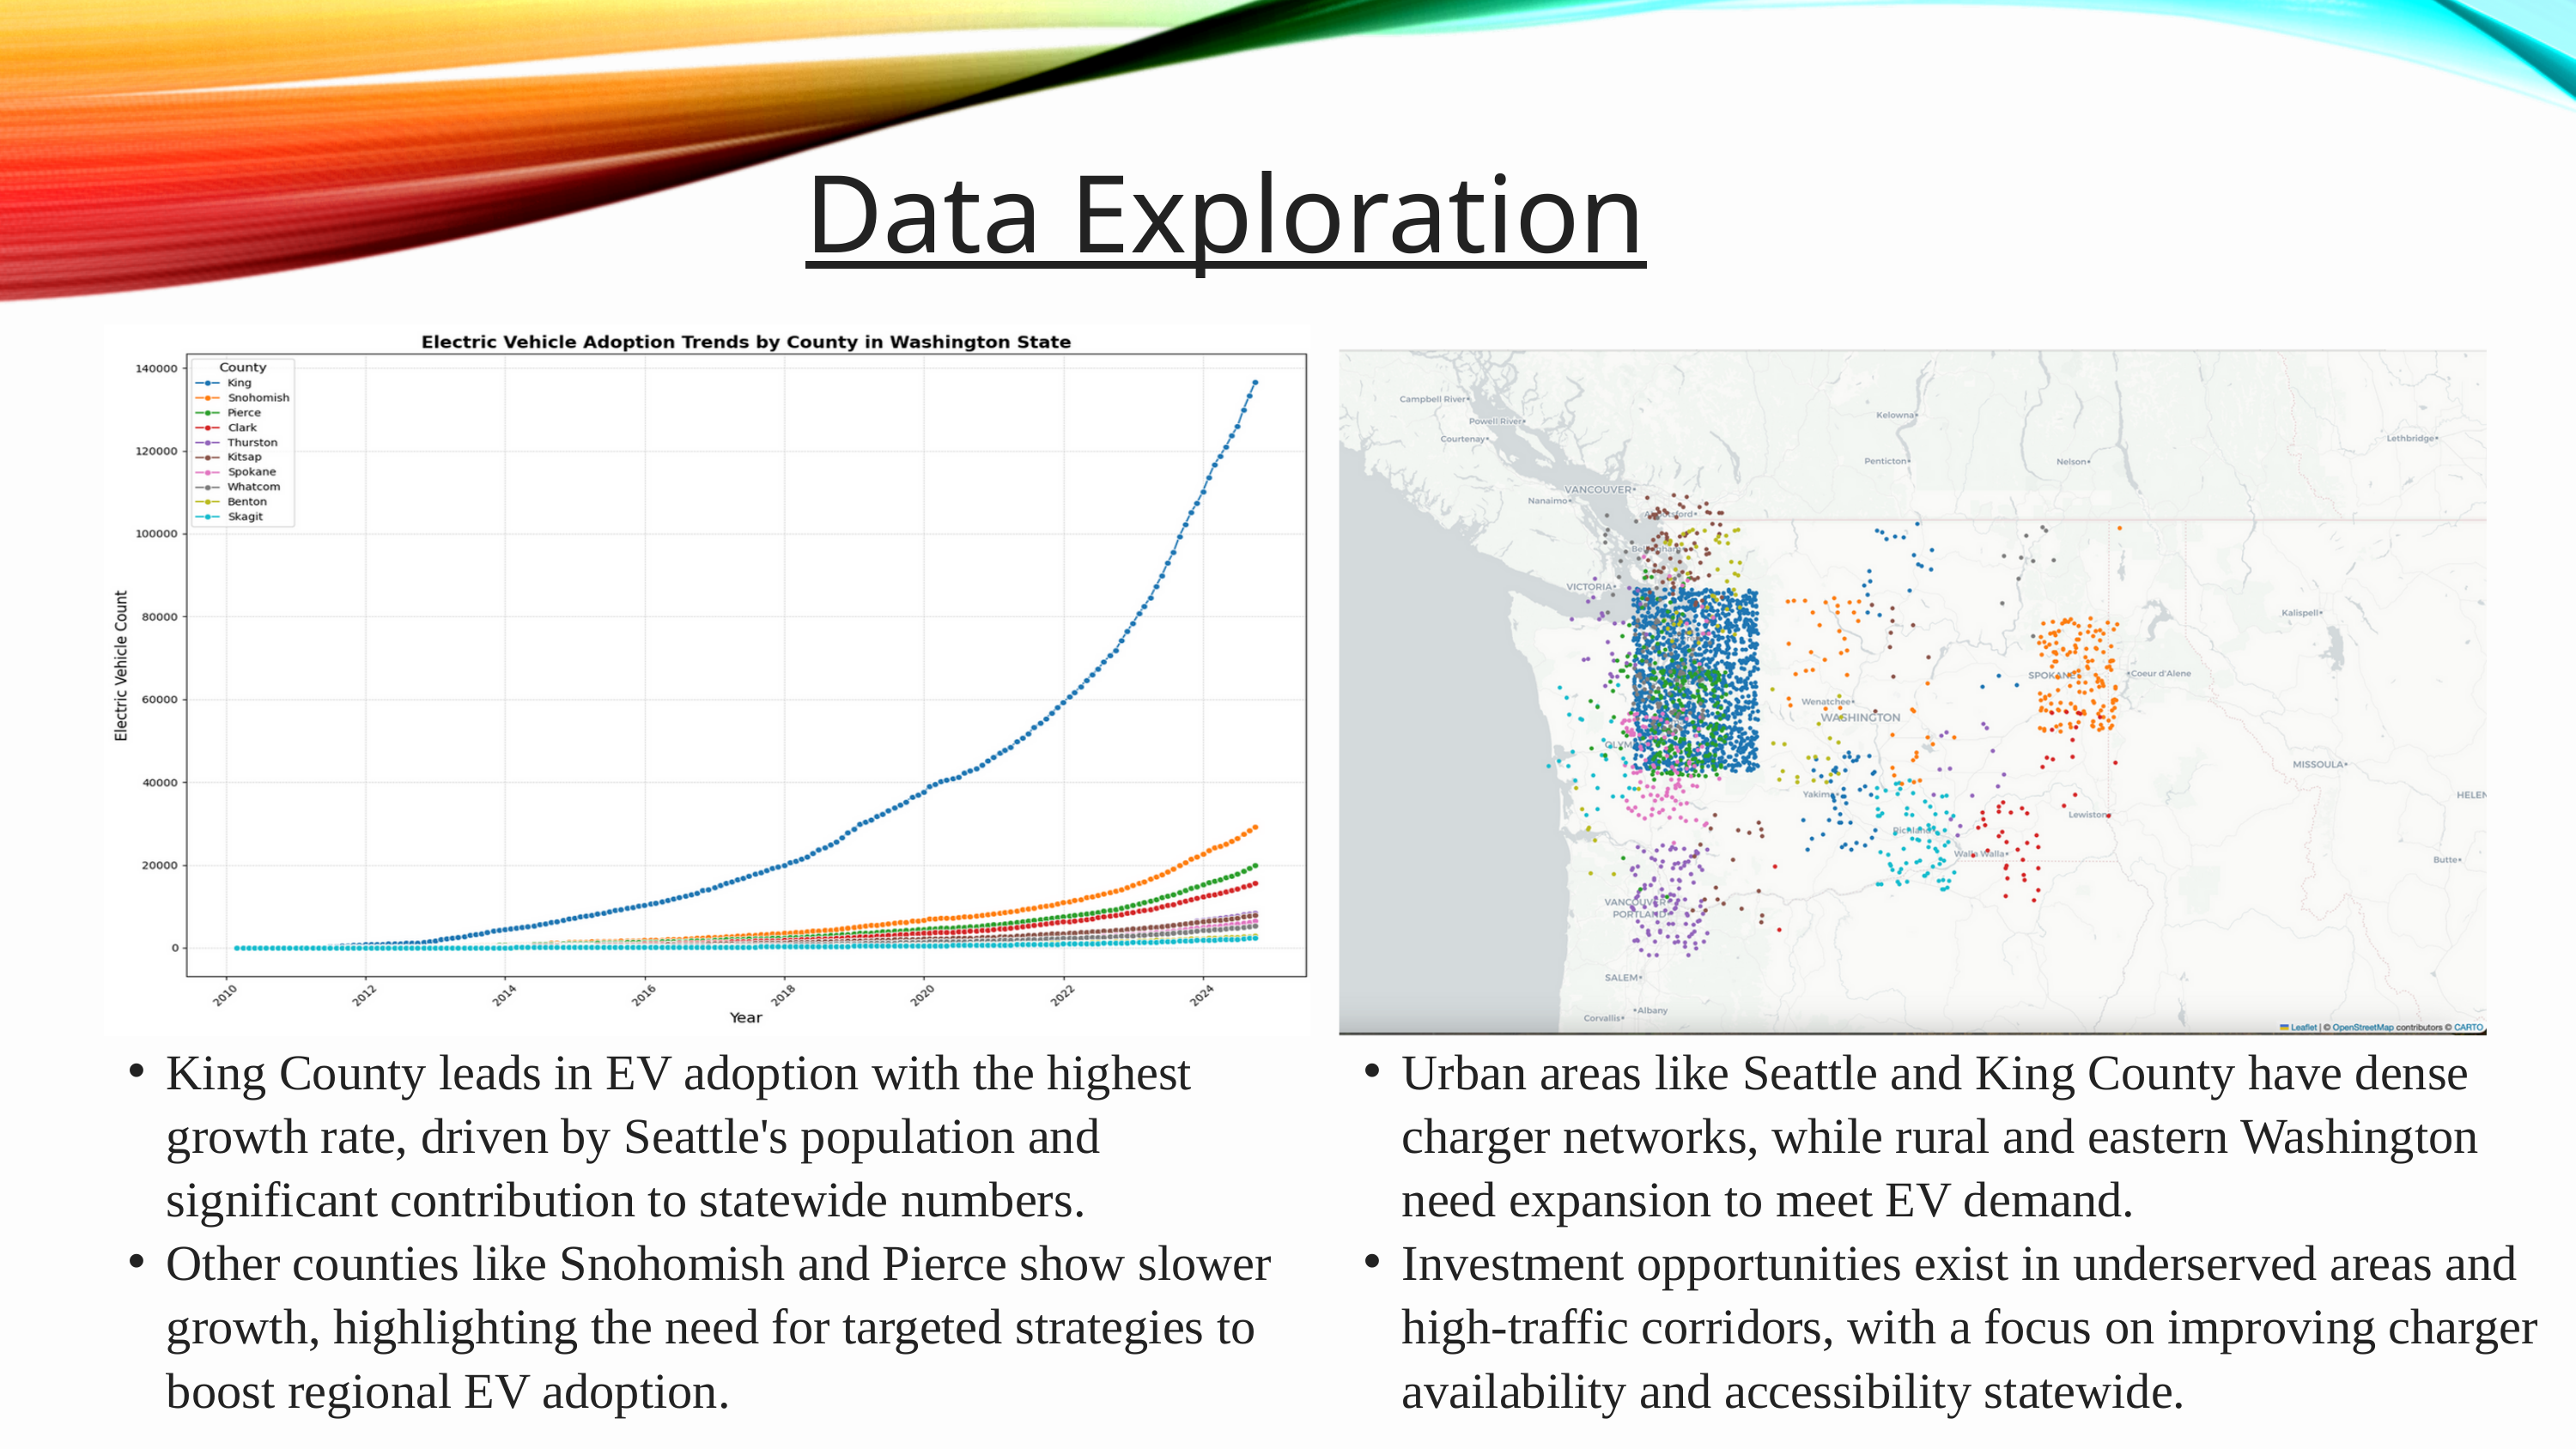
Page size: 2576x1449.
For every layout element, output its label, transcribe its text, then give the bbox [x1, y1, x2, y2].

text_box King County leads in EV adoption with the highest growth rate, driven by Seattle's population and significant contribution to statewide numbers. Other counties like Snohomish and Pierce show slower growth, highlighting the need for targeted strategies to boost regional EV adoption. [88, 1035, 1324, 1449]
picture [0, 0, 2576, 305]
text_box Urban areas like Seattle and King County have dense charger networks, while rural and eastern Washington need expansion to meet EV demand. Investment opportunities exist in underserved areas and high-traffic corridors, with a focus on improving charger availability and accessibility statewide. [1324, 1035, 2561, 1449]
text_box Data Exploration [805, 128, 2150, 275]
text_box [103, 324, 1310, 1035]
text_box [1339, 349, 2488, 1035]
